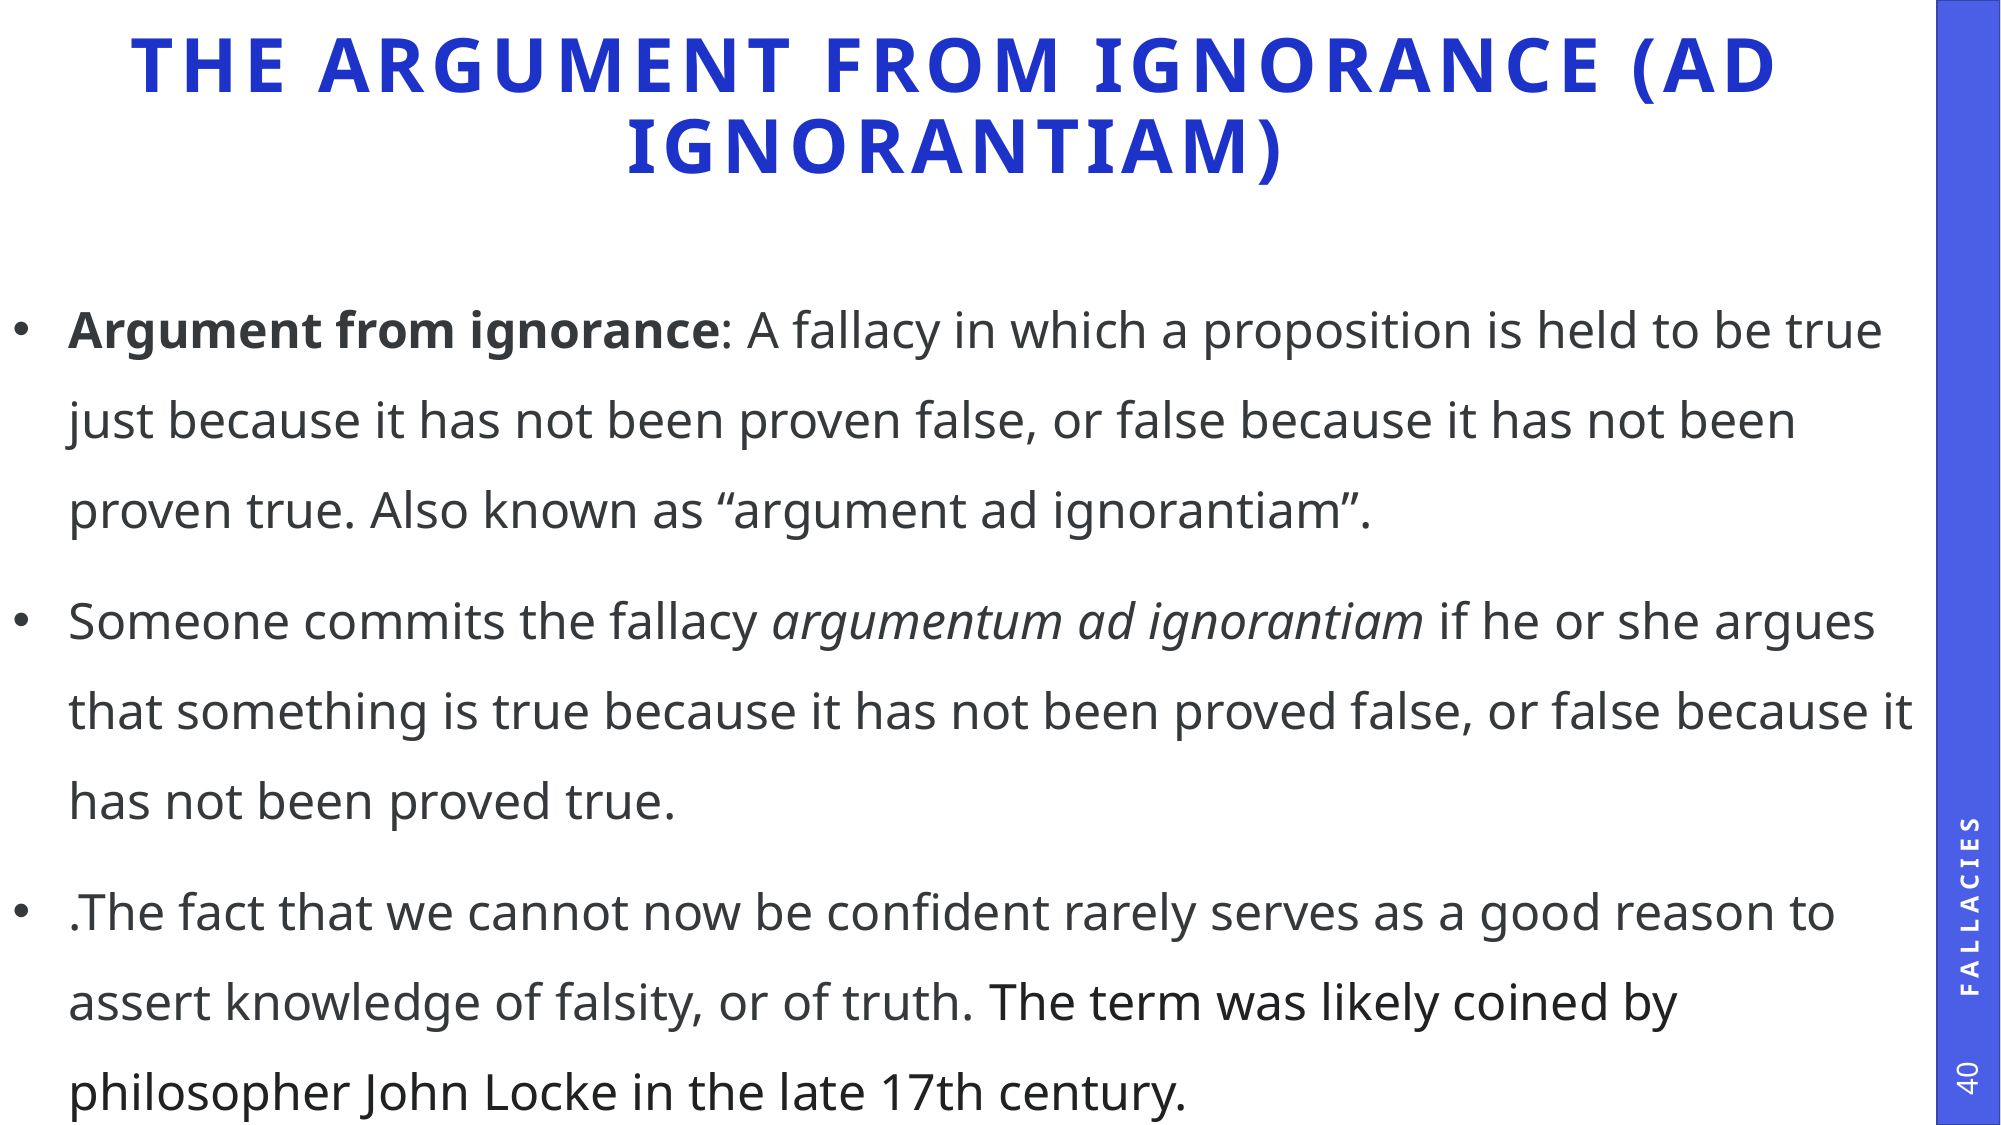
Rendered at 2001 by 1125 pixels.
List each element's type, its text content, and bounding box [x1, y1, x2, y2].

title The Argument from Ignorance (ad Ignorantiam) [0, 25, 1917, 281]
footer Fallacies [1937, 0, 2000, 1032]
slide_number 40 [1937, 1032, 2000, 1125]
list Argument from ignorance: A fallacy in which a proposition is held to be true just because it has not been proven false, or false because it has not been proven true. Also known as “argument ad ignorantiam”. Someone commits the fallacy argumentum ad ignorantiam if he or she argues that something is true because it has not been proved false, or false because it has not been proved true. .The fact that we cannot now be confident rarely serves as a good reason to assert knowledge of falsity, or of truth. The term was likely coined by philosopher John Locke in the late 17th century. [12, 268, 1937, 1125]
